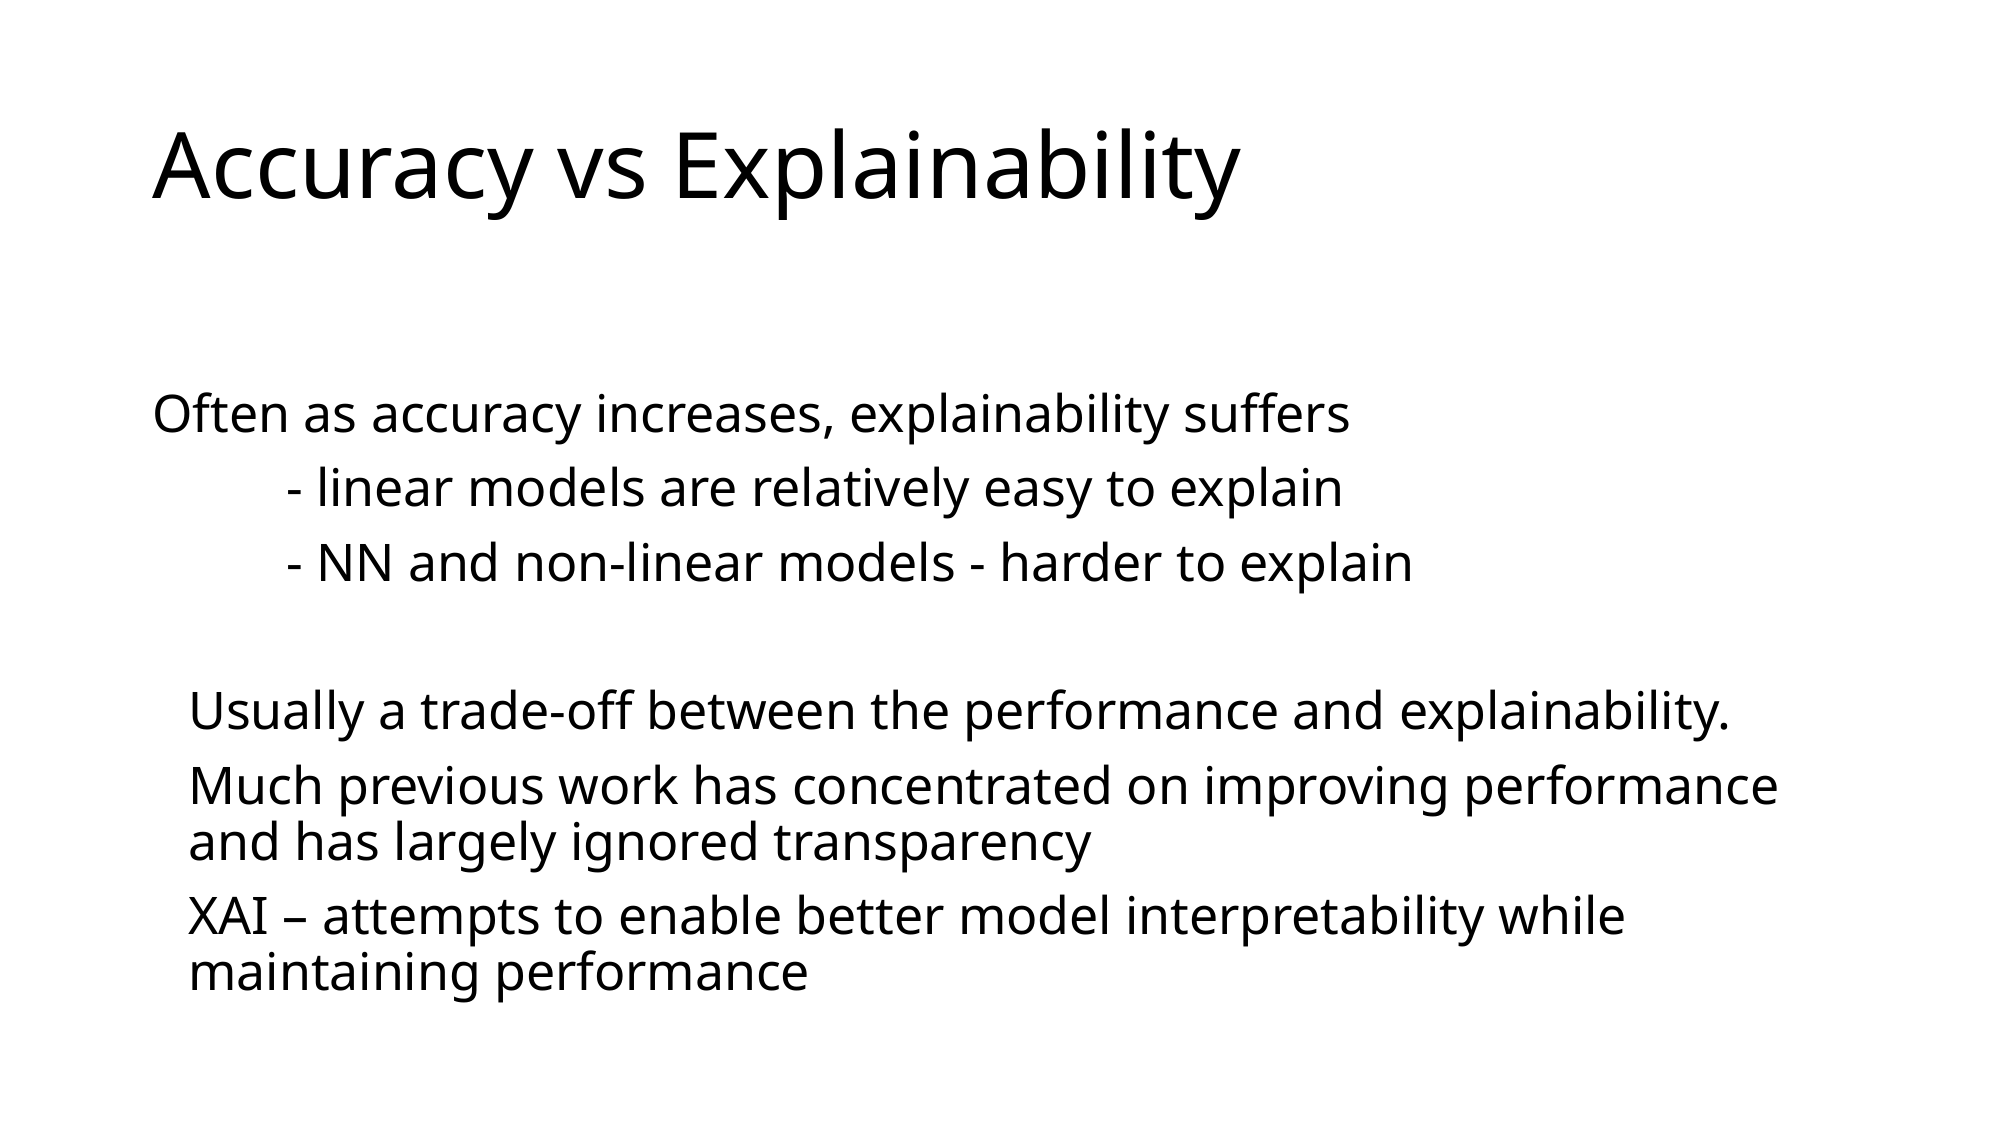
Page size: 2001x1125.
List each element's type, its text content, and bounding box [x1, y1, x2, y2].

title Accuracy vs Explainability [137, 59, 1863, 278]
list Often as accuracy increases, explainability suffers - linear models are relatively easy to explain - NN and non-linear models - harder to explain Usually a trade-off between the performance and explainability. Much previous work has concentrated on improving performance and has largely ignored transparency XAI – attempts to enable better model interpretability while maintaining performance [137, 299, 1863, 1014]
